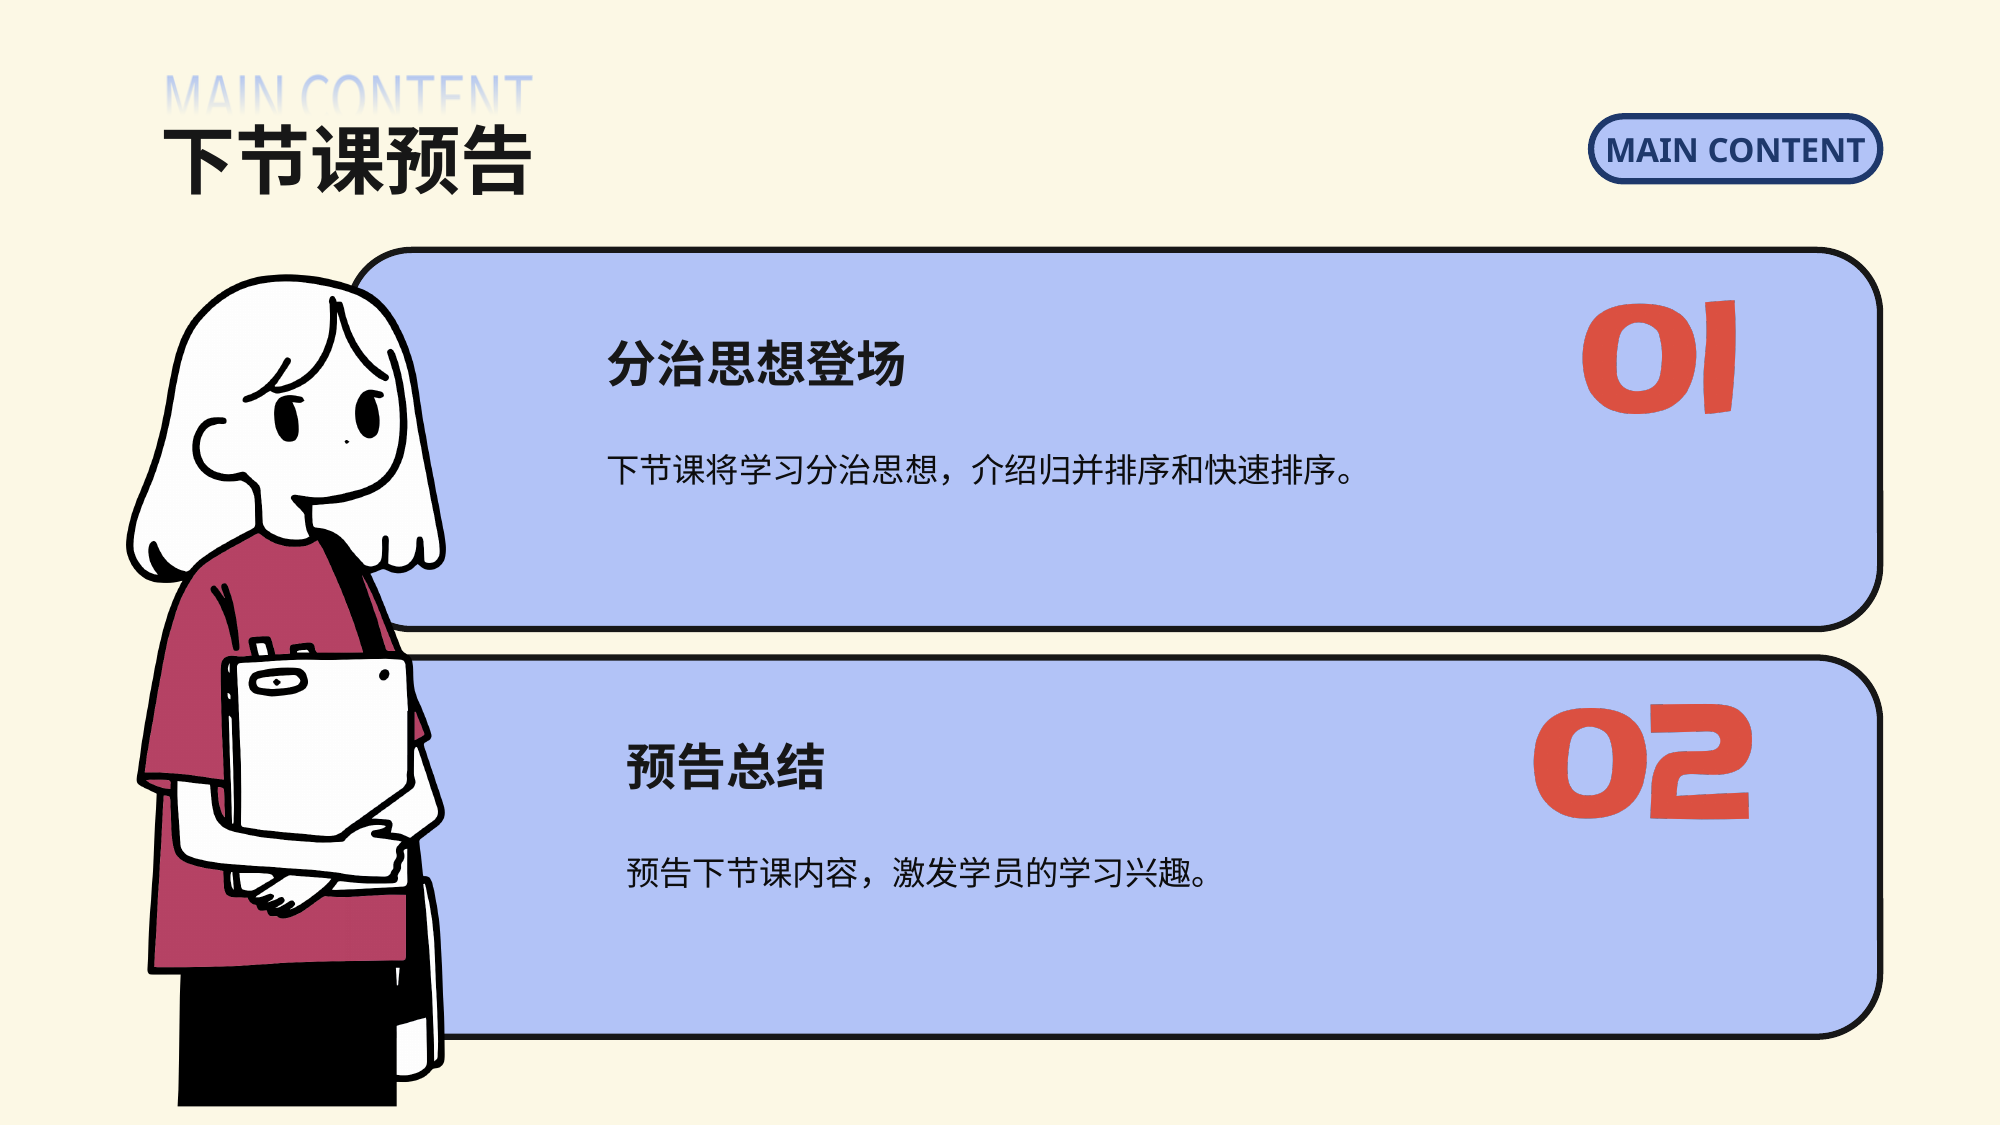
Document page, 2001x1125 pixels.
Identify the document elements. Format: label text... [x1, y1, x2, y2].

text_box 下节课预告 [145, 106, 1602, 212]
picture [1546, 249, 1787, 475]
text_box [0, 0, 2000, 1125]
text_box [1591, 172, 1881, 182]
text_box 预告下节课内容，激发学员的学习兴趣。 [611, 832, 1783, 900]
text_box 下节课将学习分治思想，介绍归并排序和快速排序。 [591, 430, 1763, 498]
text_box [516, 249, 1881, 630]
text_box 预告总结 [611, 697, 1177, 833]
picture [126, 54, 570, 136]
text_box MAIN CONTENT [1547, 121, 1924, 172]
text_box [1591, 116, 1881, 121]
text_box [516, 657, 1881, 1037]
text_box 分治思想登场 [591, 295, 1157, 431]
picture [1523, 657, 1764, 883]
picture [55, 223, 516, 1125]
